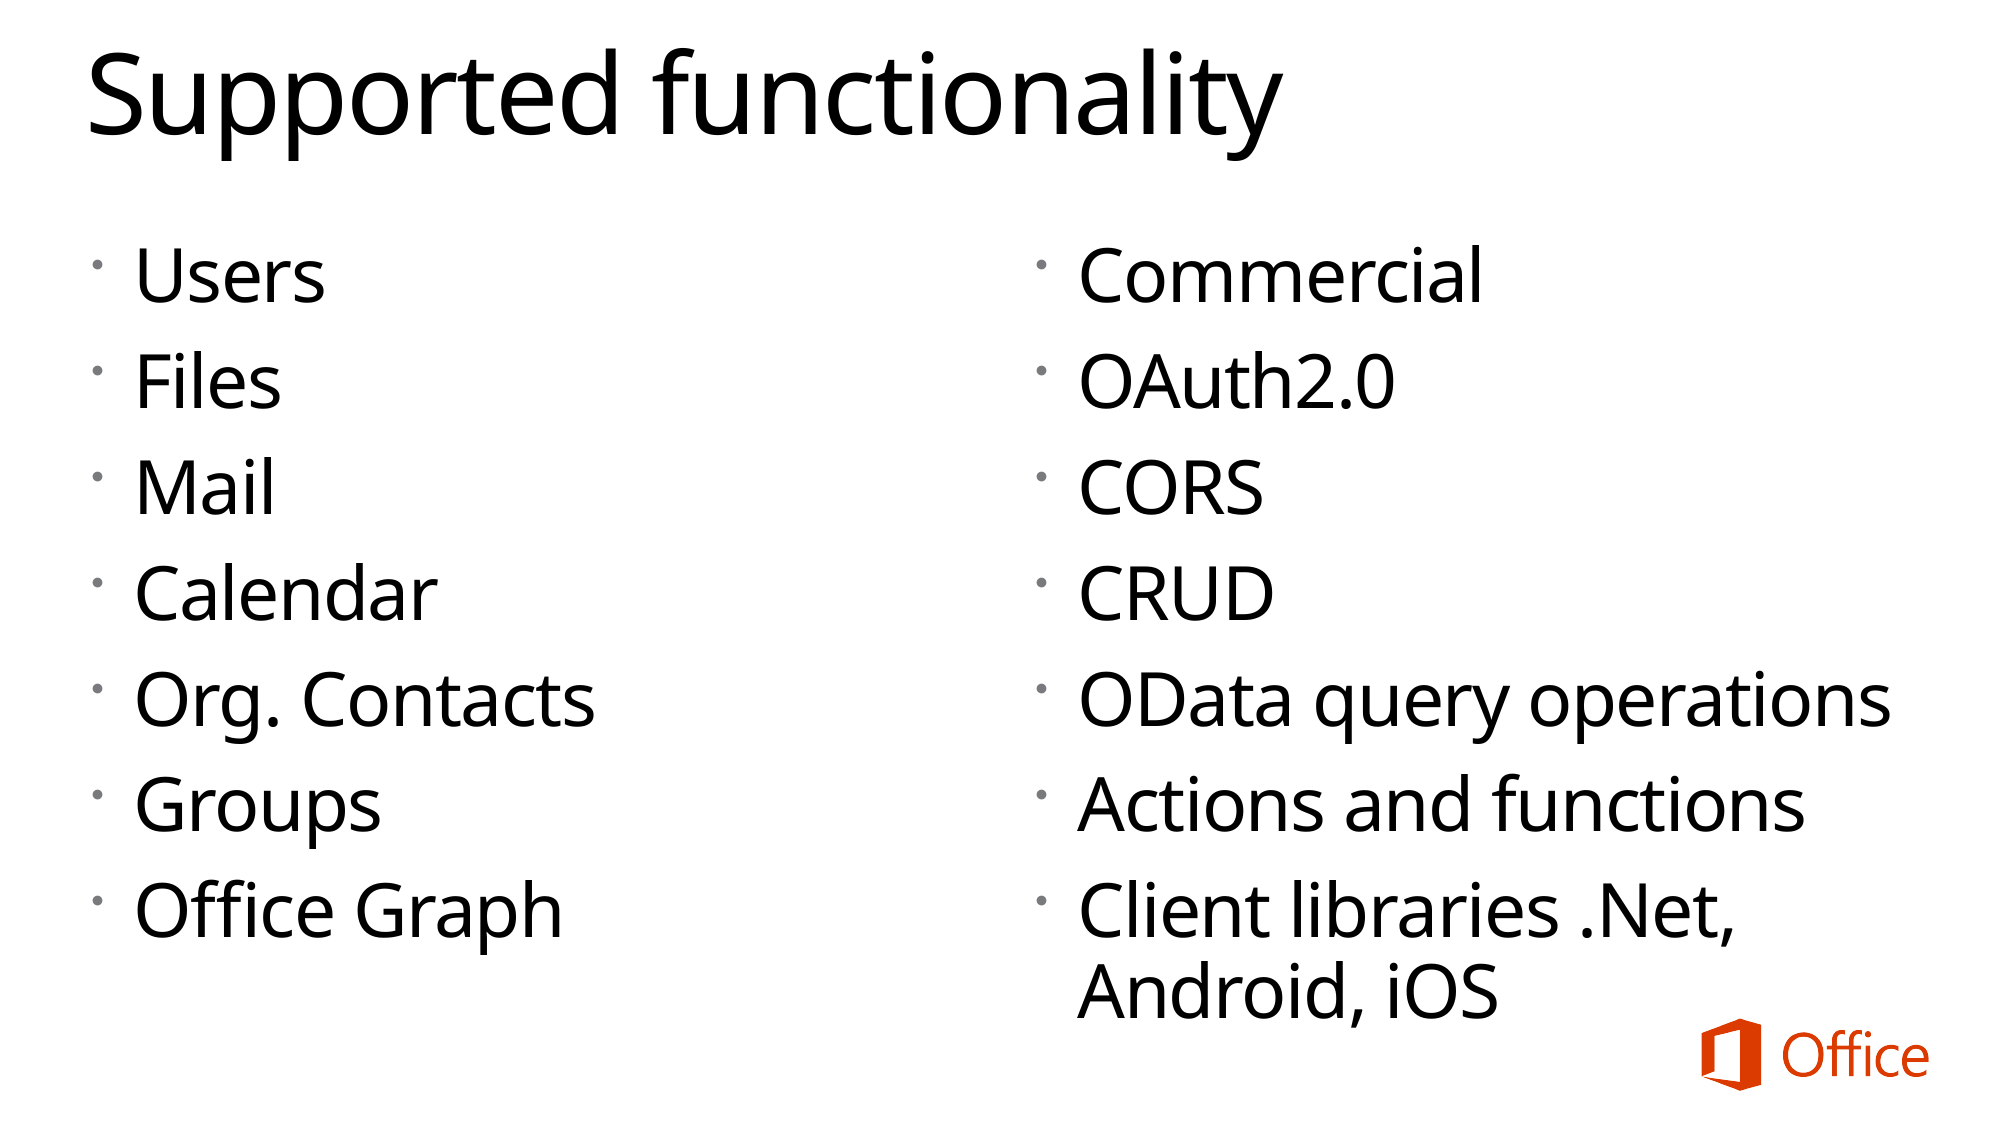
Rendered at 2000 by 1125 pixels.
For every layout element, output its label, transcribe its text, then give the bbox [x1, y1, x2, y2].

list Commercial OAuth2.0 CORS CRUD OData query operations Actions and functions Client libraries .Net, Android, iOS [1029, 237, 1915, 1036]
picture [1670, 987, 1960, 1122]
list Users Files Mail Calendar Org. Contacts Groups Office Graph [85, 237, 971, 962]
title Supported functionality [85, 37, 1914, 161]
